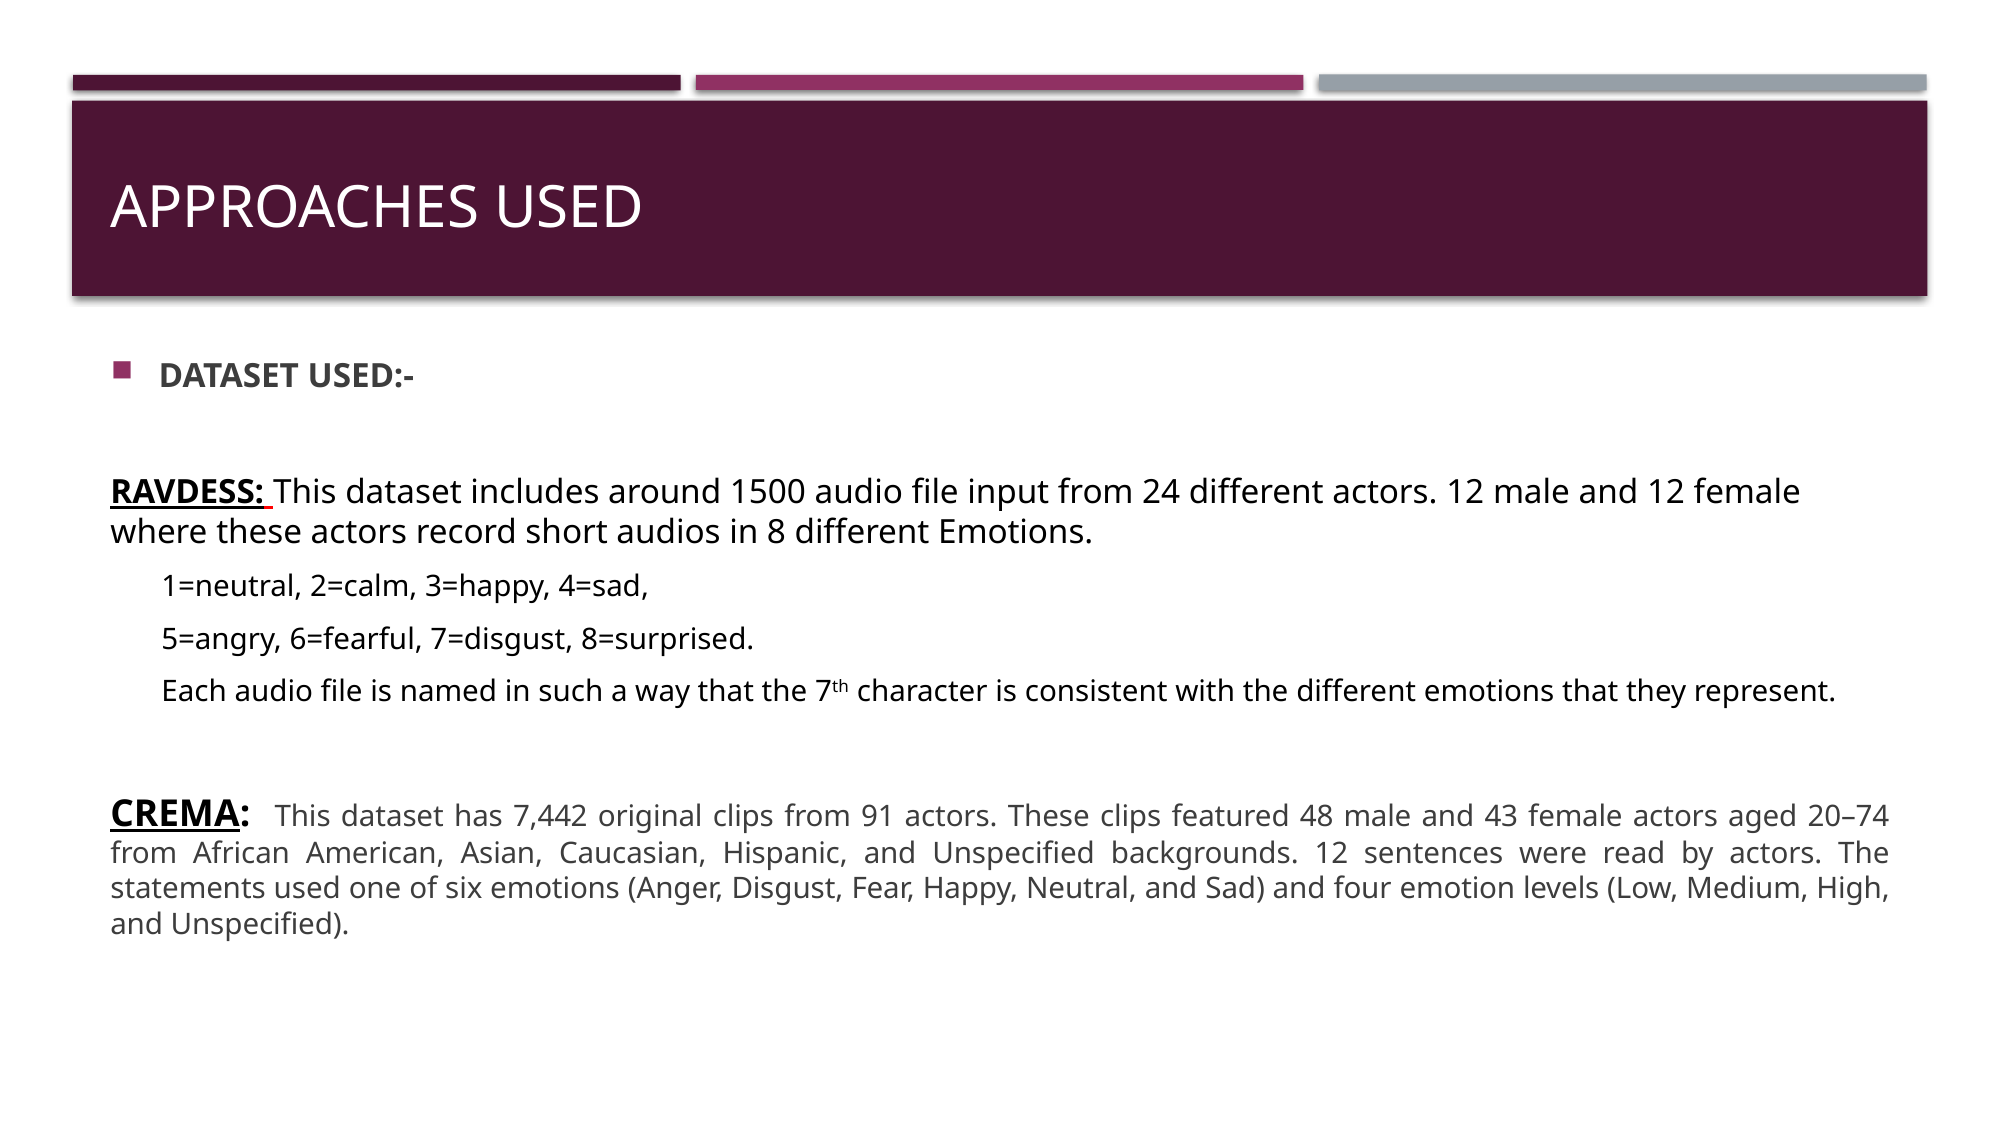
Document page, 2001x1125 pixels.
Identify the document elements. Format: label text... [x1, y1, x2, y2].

list DATASET USED:- RAVDESS: This dataset includes around 1500 audio file input from 24 different actors. 12 male and 12 female where these actors record short audios in 8 different Emotions. 1=neutral, 2=calm, 3=happy, 4=sad, 5=angry, 6=fearful, 7=disgust, 8=surprised. Each audio file is named in such a way that the 7th character is consistent with the different emotions that they represent. CREMA: This dataset has 7,442 original clips from 91 actors. These clips featured 48 male and 43 female actors aged 20–74 from African American, Asian, Caucasian, Hispanic, and Unspecified backgrounds. 12 sentences were read by actors. The statements used one of six emotions (Anger, Disgust, Fear, Happy, Neutral, and Sad) and four emotion levels (Low, Medium, High, and Unspecified). [95, 347, 1905, 951]
title APPROACHES USED [95, 80, 1905, 248]
